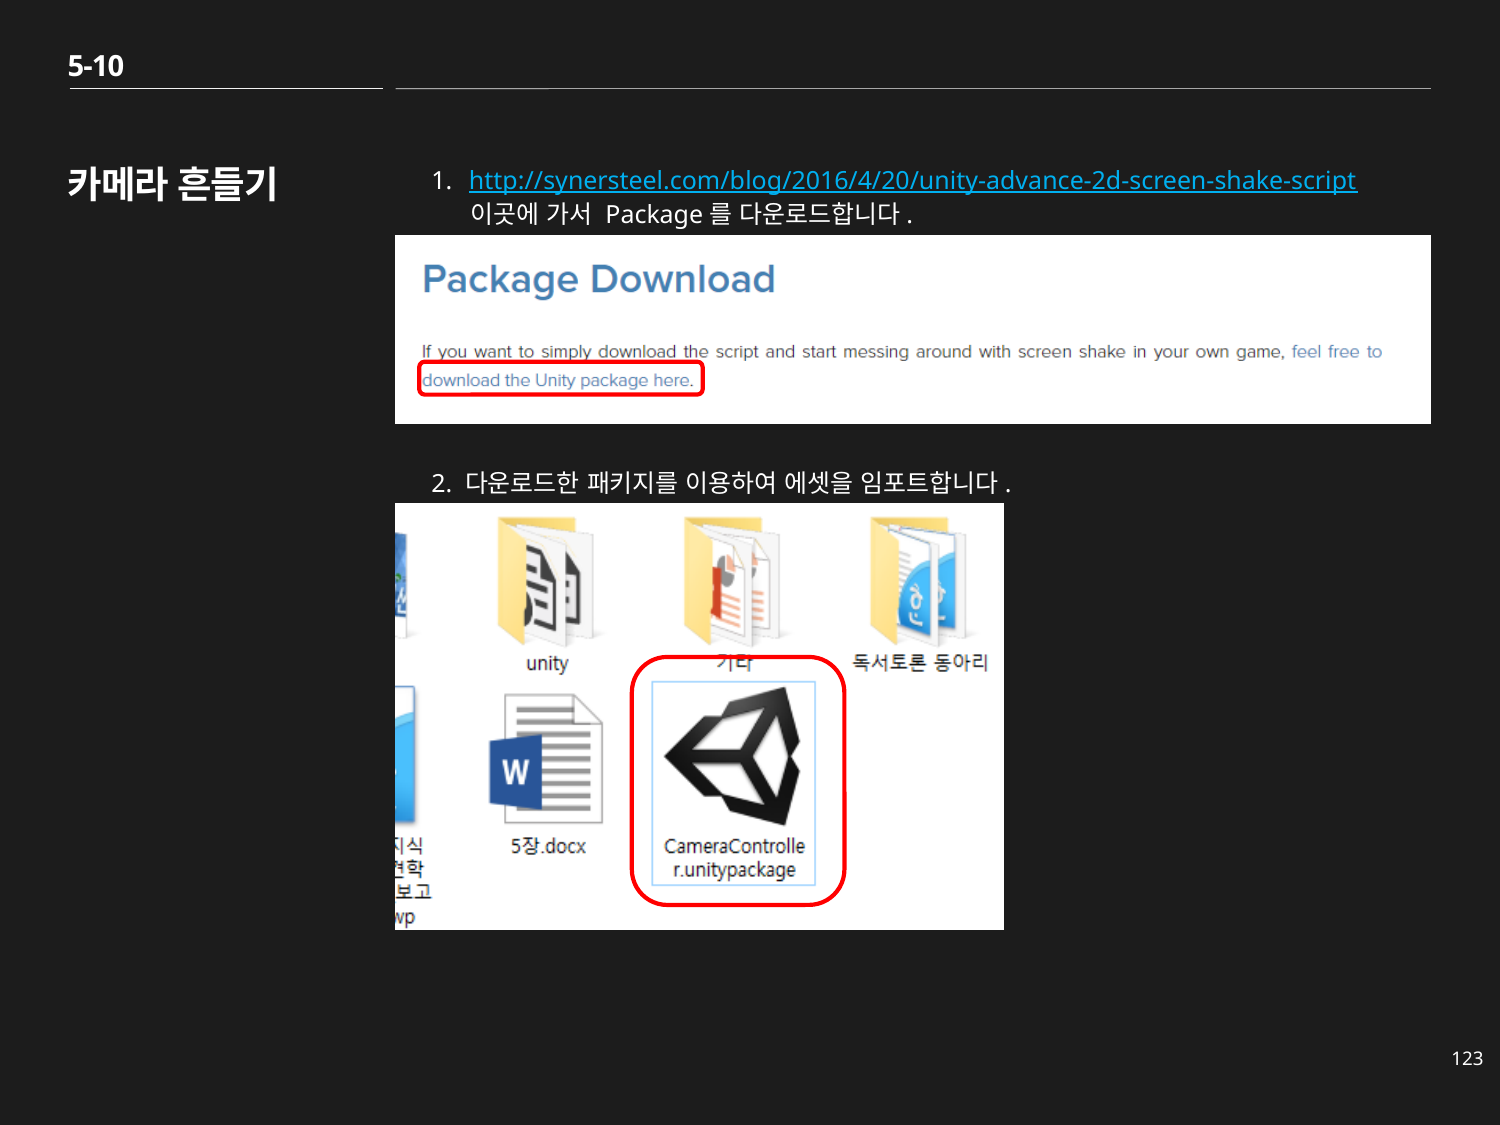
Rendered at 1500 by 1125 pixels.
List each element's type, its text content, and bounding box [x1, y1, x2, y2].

text_box http://synersteel.com/blog/2016/4/20/unity-advance-2d-screen-shake-script 이곳에 가서 Package를 다운로드합니다. 2. 다운로드한 패키지를 이용하여 에셋을 임포트합니다. [416, 432, 1373, 506]
text_box 123 [1377, 1039, 1499, 1080]
text_box 5-10 [52, 39, 140, 90]
picture [395, 503, 1004, 931]
text_box http://synersteel.com/blog/2016/4/20/unity-advance-2d-screen-shake-script 이곳에 가서 Package를 다운로드합니다. 2. 다운로드한 패키지를 이용하여 에셋을 임포트합니다. [416, 157, 1373, 233]
picture [395, 235, 1432, 425]
title 카메라 흔들기 [52, 153, 384, 395]
